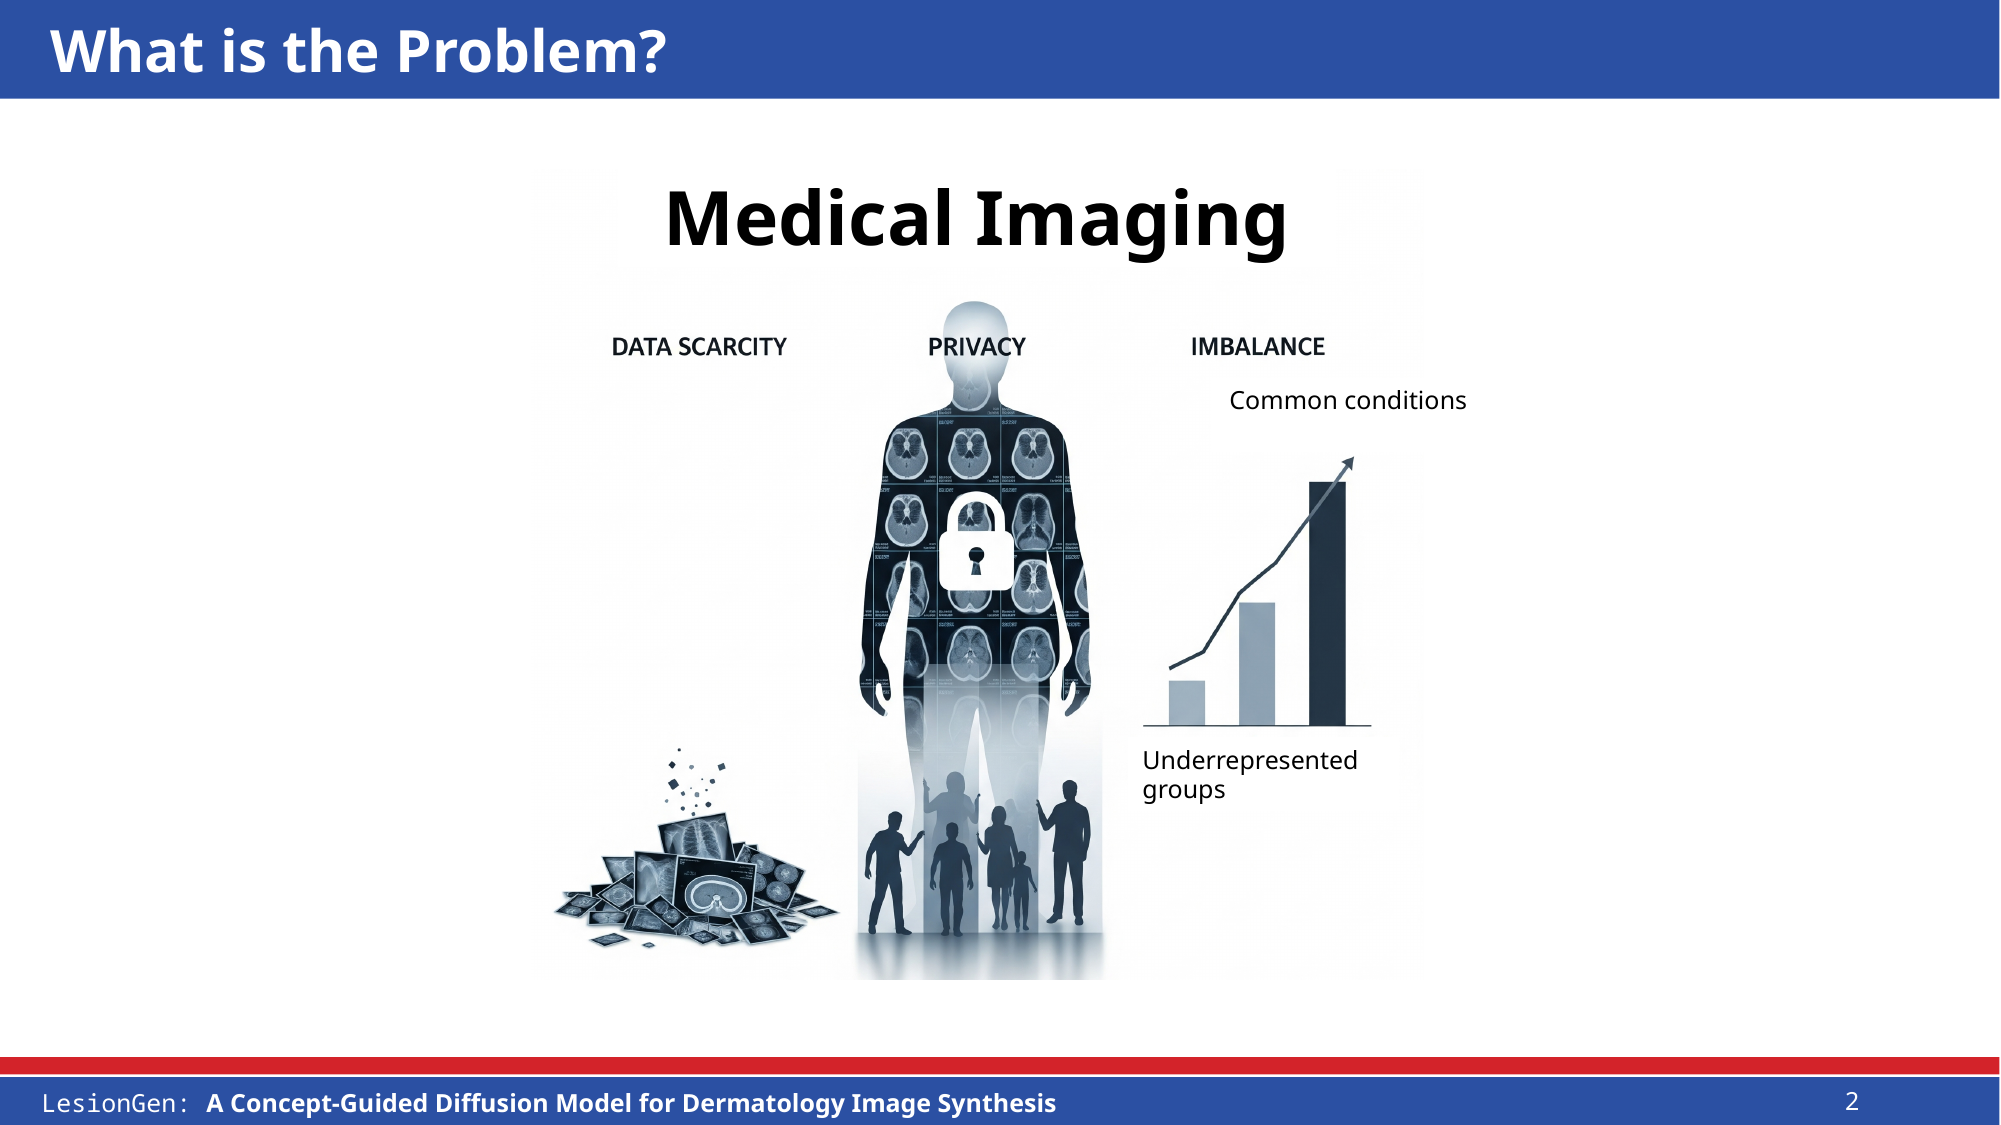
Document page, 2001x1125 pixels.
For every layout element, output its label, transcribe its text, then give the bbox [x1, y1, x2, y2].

text_box What is the Problem? [35, 6, 683, 92]
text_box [530, 162, 1483, 981]
slide_number 2 [1424, 1072, 1875, 1125]
text_box [0, 0, 2000, 100]
text_box LesionGen: A Concept-Guided Diffusion Model for Dermatology Image Synthesis [26, 1080, 1080, 1125]
text_box [0, 1076, 1424, 1125]
text_box [0, 1056, 2000, 1076]
text_box [1875, 1076, 2000, 1125]
